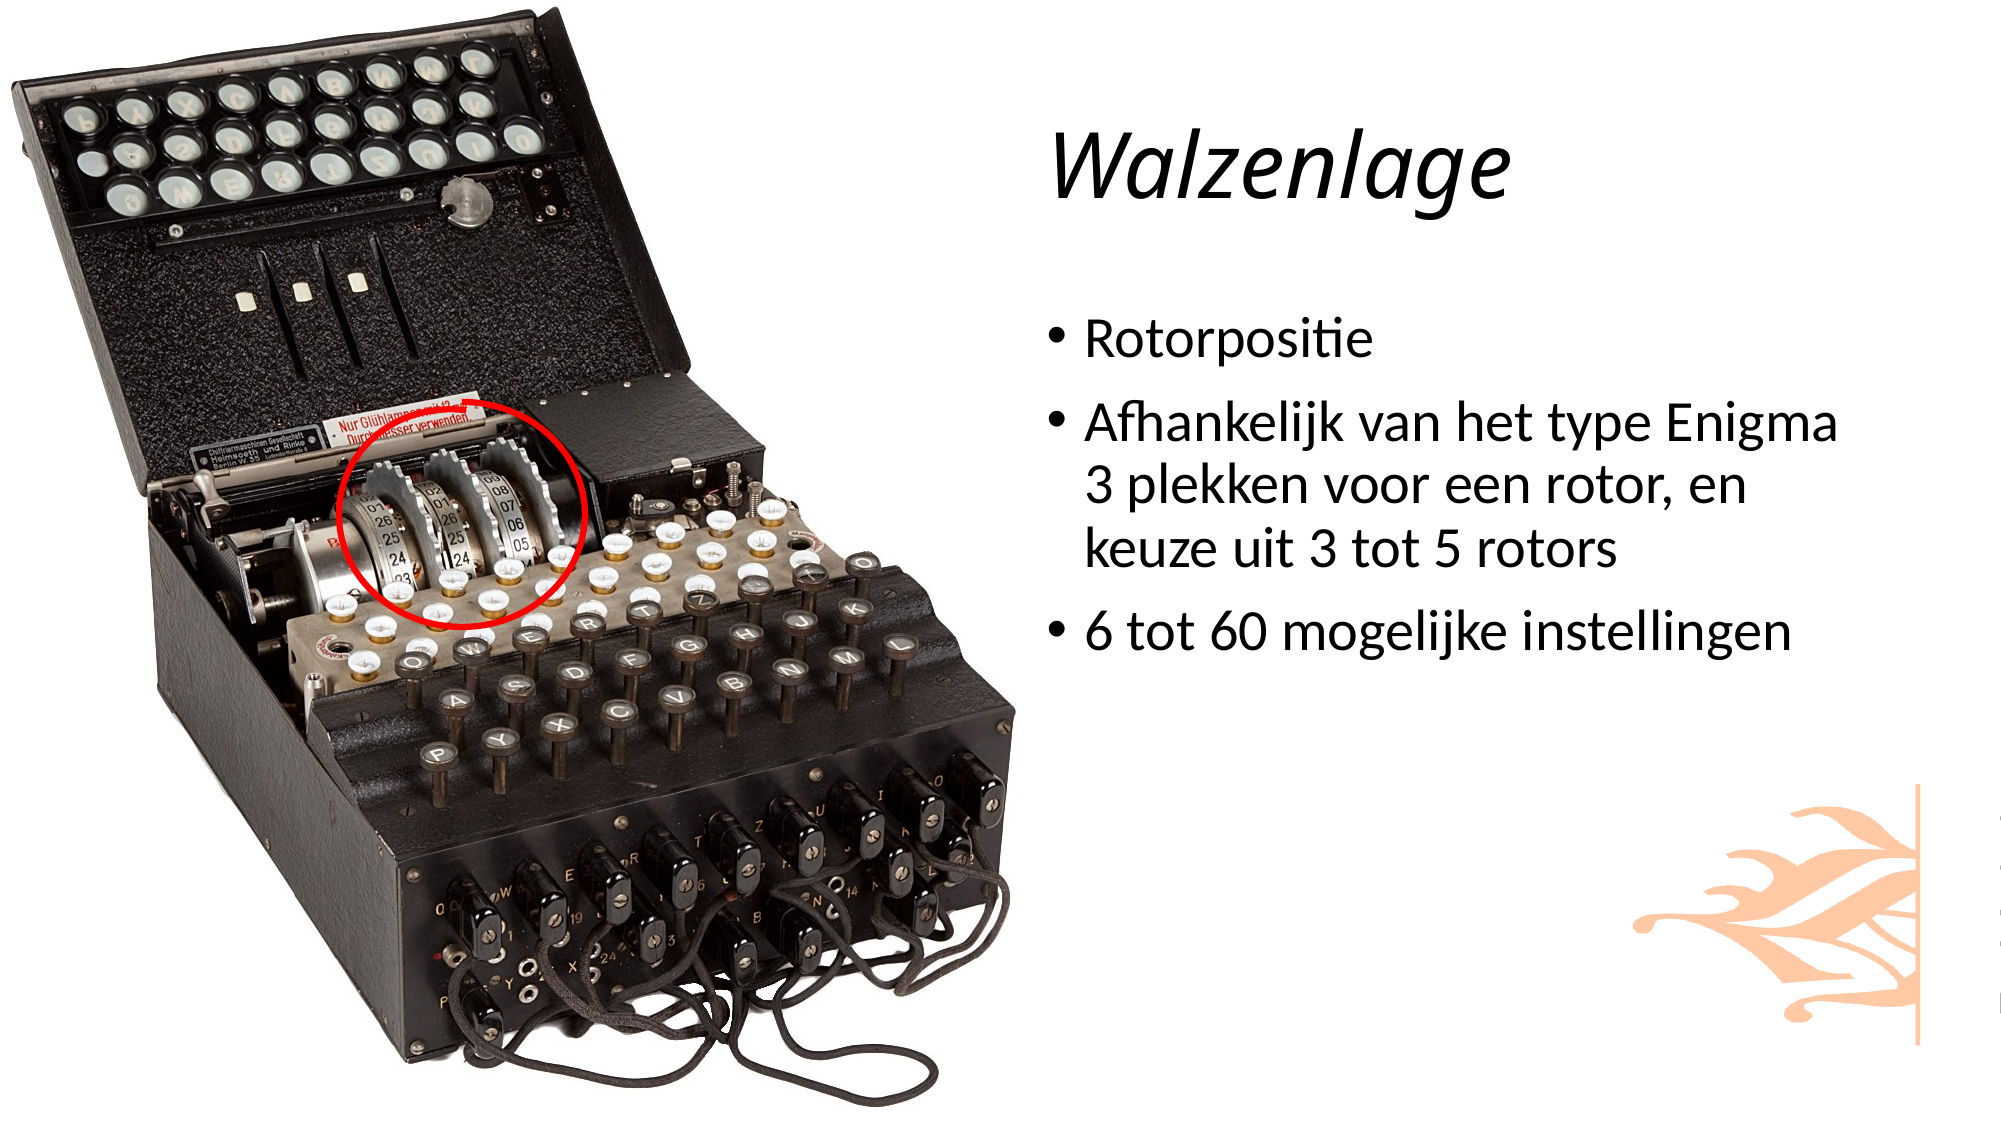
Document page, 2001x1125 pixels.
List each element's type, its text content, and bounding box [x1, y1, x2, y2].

list Rotorpositie Afhankelijk van het type Enigma 3 plekken voor een rotor, en keuze uit 3 tot 5 rotors 6 tot 60 mogelijke instellingen [1032, 299, 1863, 1014]
title Walzenlage [1032, 59, 1863, 278]
picture [0, 0, 1032, 1119]
